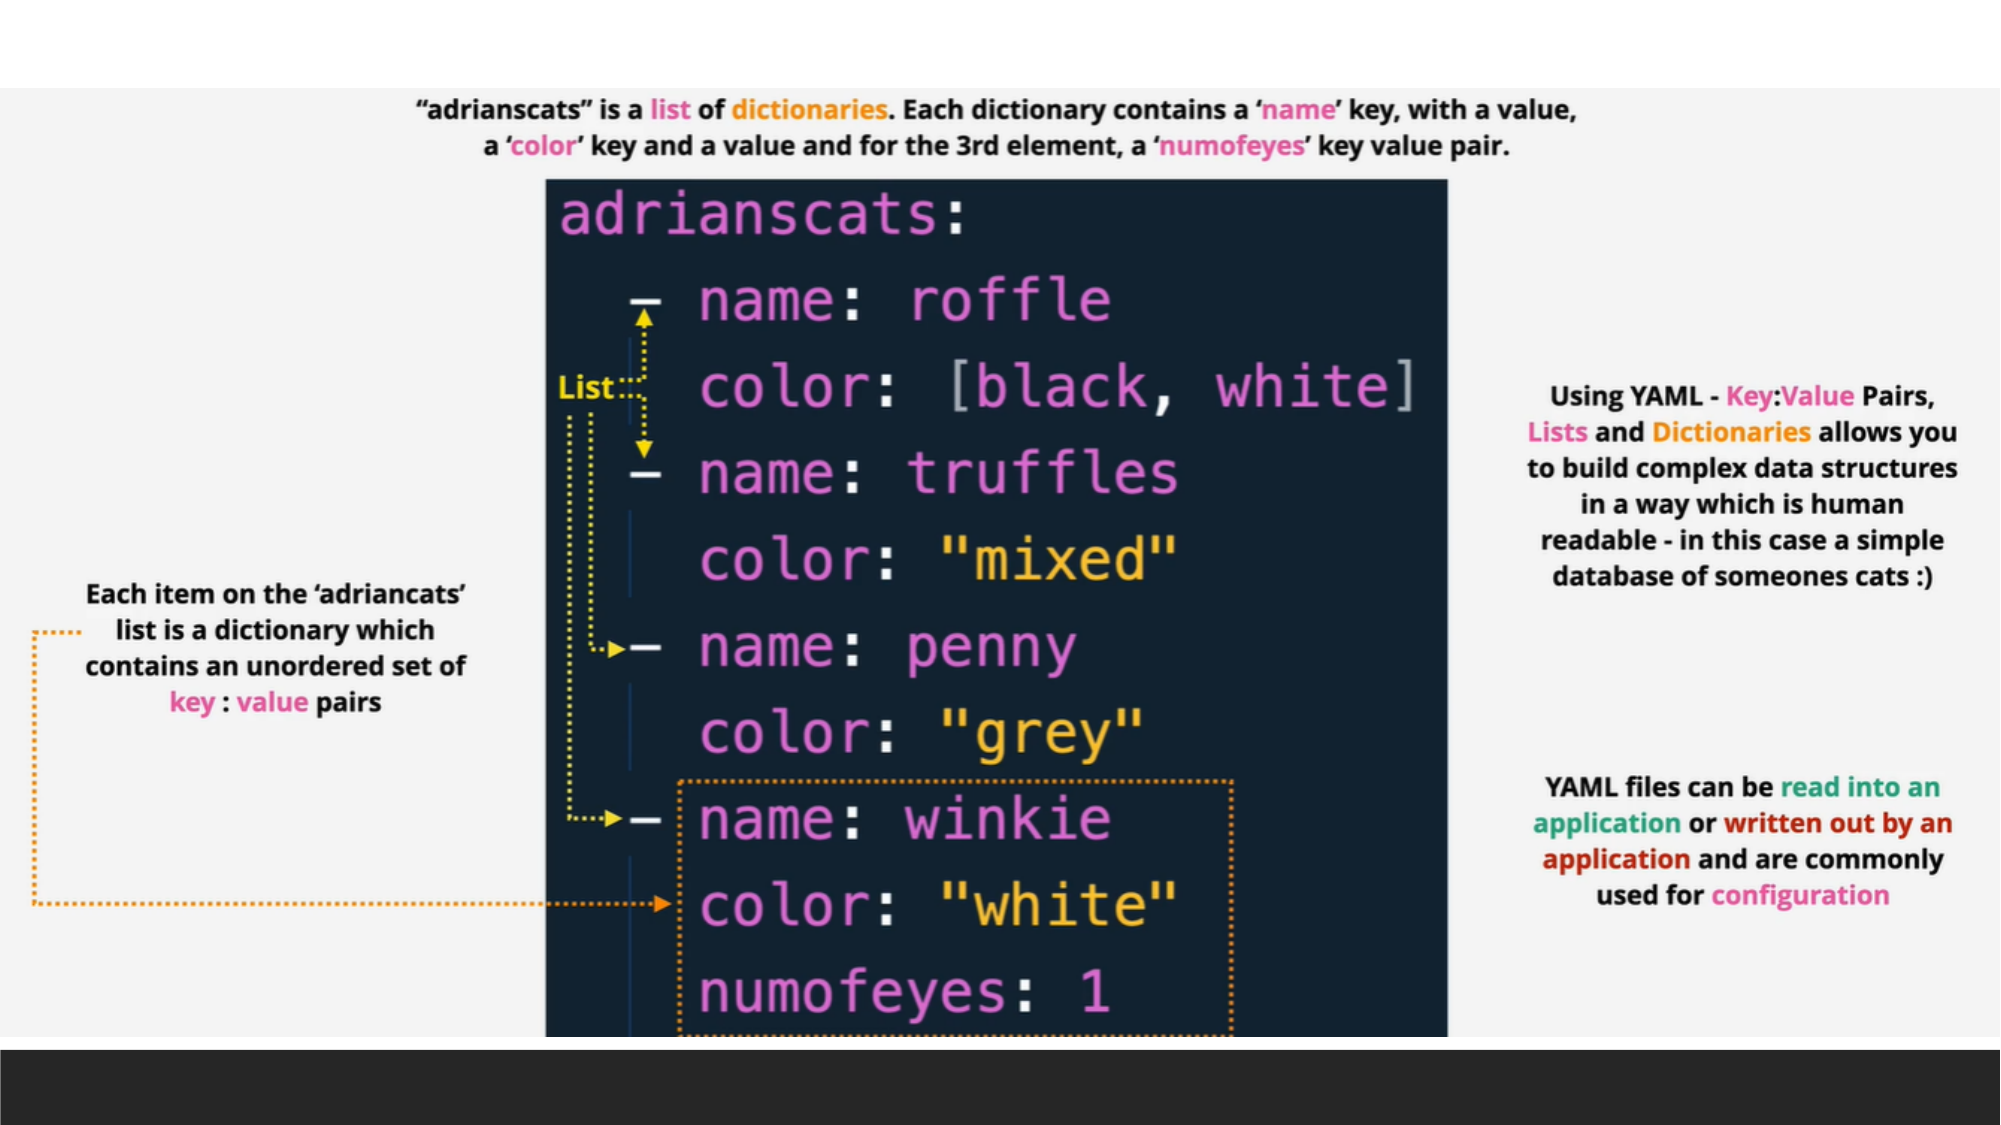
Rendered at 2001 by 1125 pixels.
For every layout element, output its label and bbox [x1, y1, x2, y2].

picture [0, 87, 2000, 1038]
